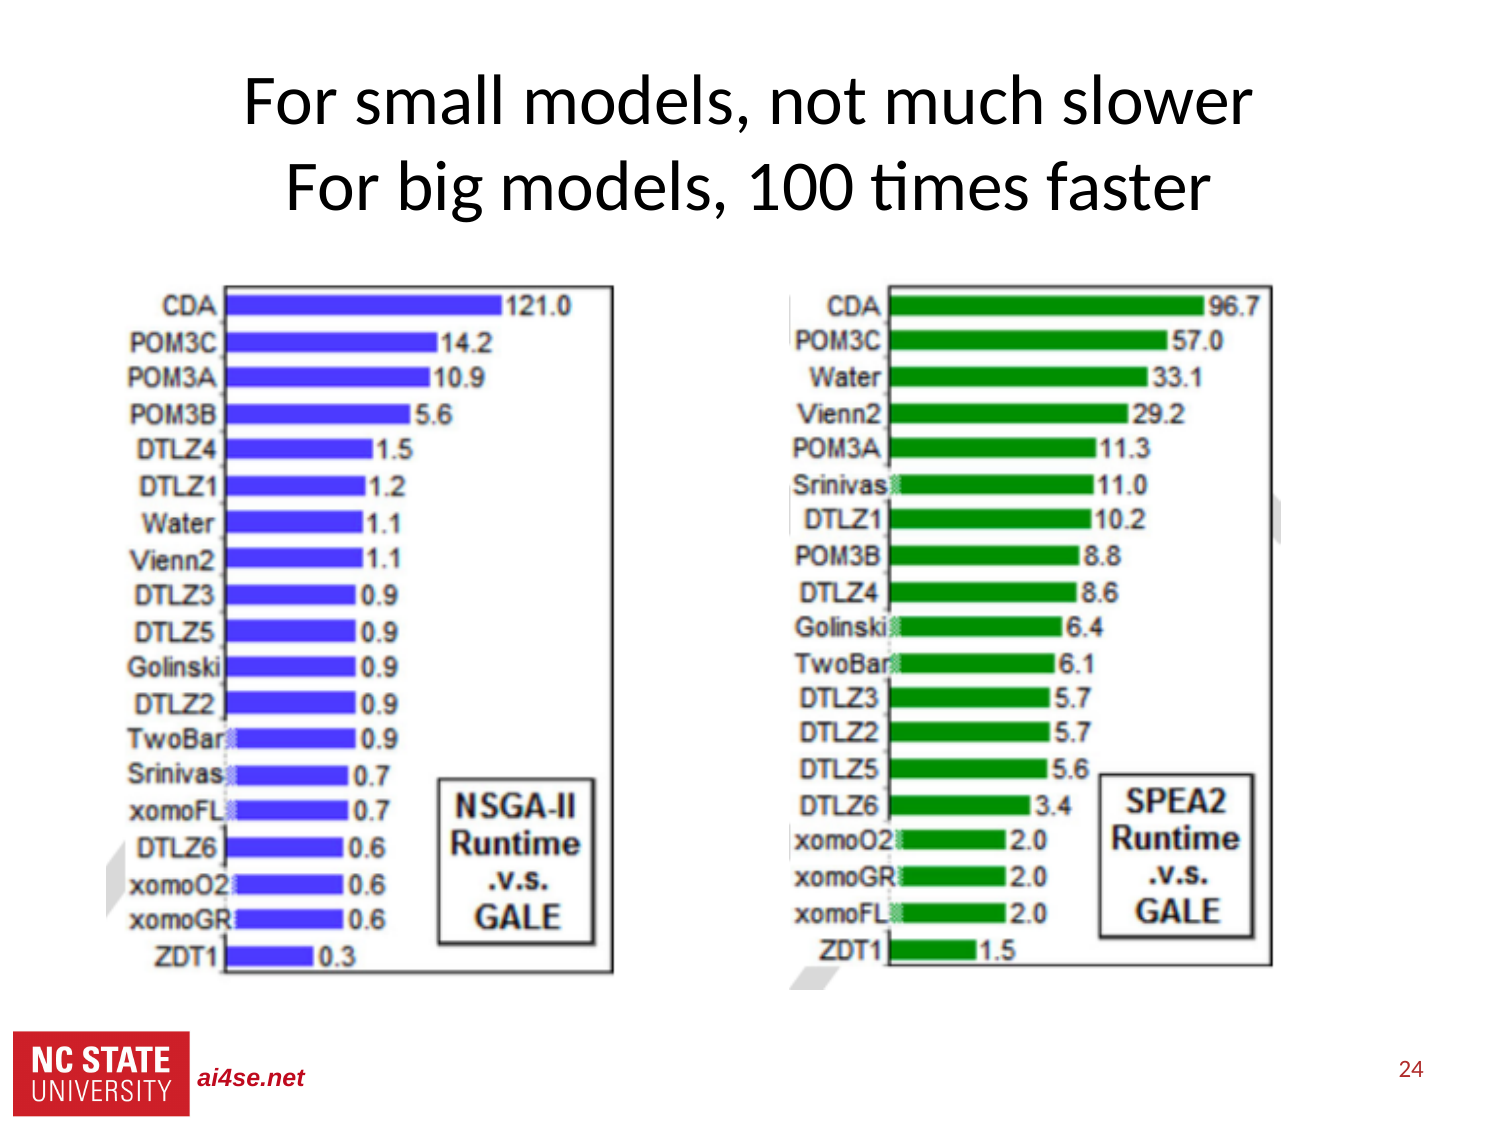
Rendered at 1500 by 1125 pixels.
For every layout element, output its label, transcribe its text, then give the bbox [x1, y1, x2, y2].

picture [788, 272, 1282, 991]
title For small models, not much slower For big models, 100 times faster [75, 45, 1425, 233]
picture [13, 1030, 191, 1118]
picture [106, 276, 632, 995]
